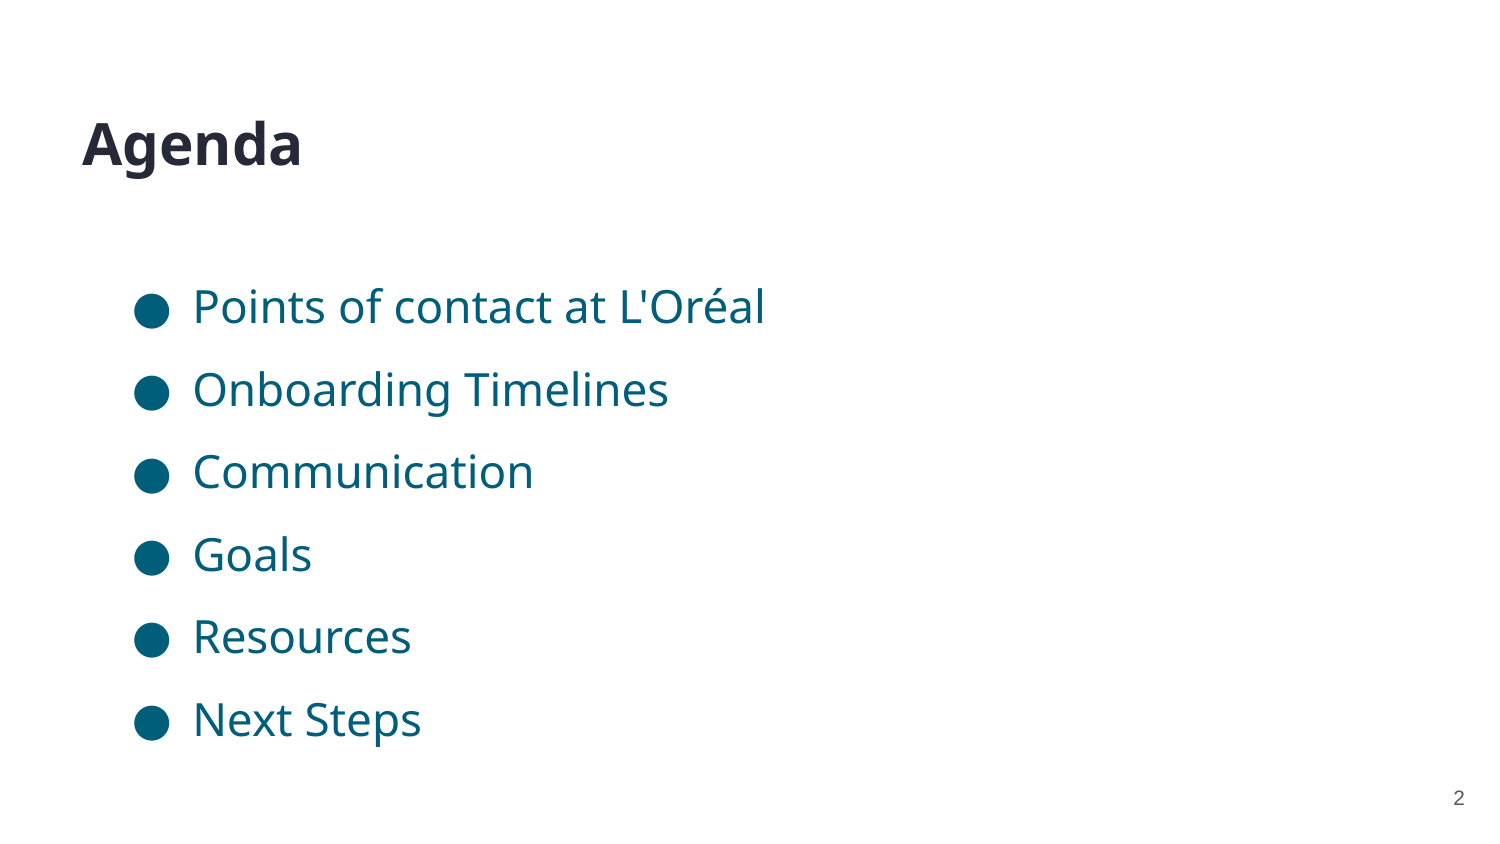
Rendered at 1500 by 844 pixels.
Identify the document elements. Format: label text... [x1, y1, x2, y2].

text_box Points of contact at L'Oréal Onboarding Timelines Communication Goals Resources Next Steps [102, 235, 1329, 505]
slide_number 2 [1389, 764, 1480, 830]
text_box Agenda [67, 92, 535, 171]
